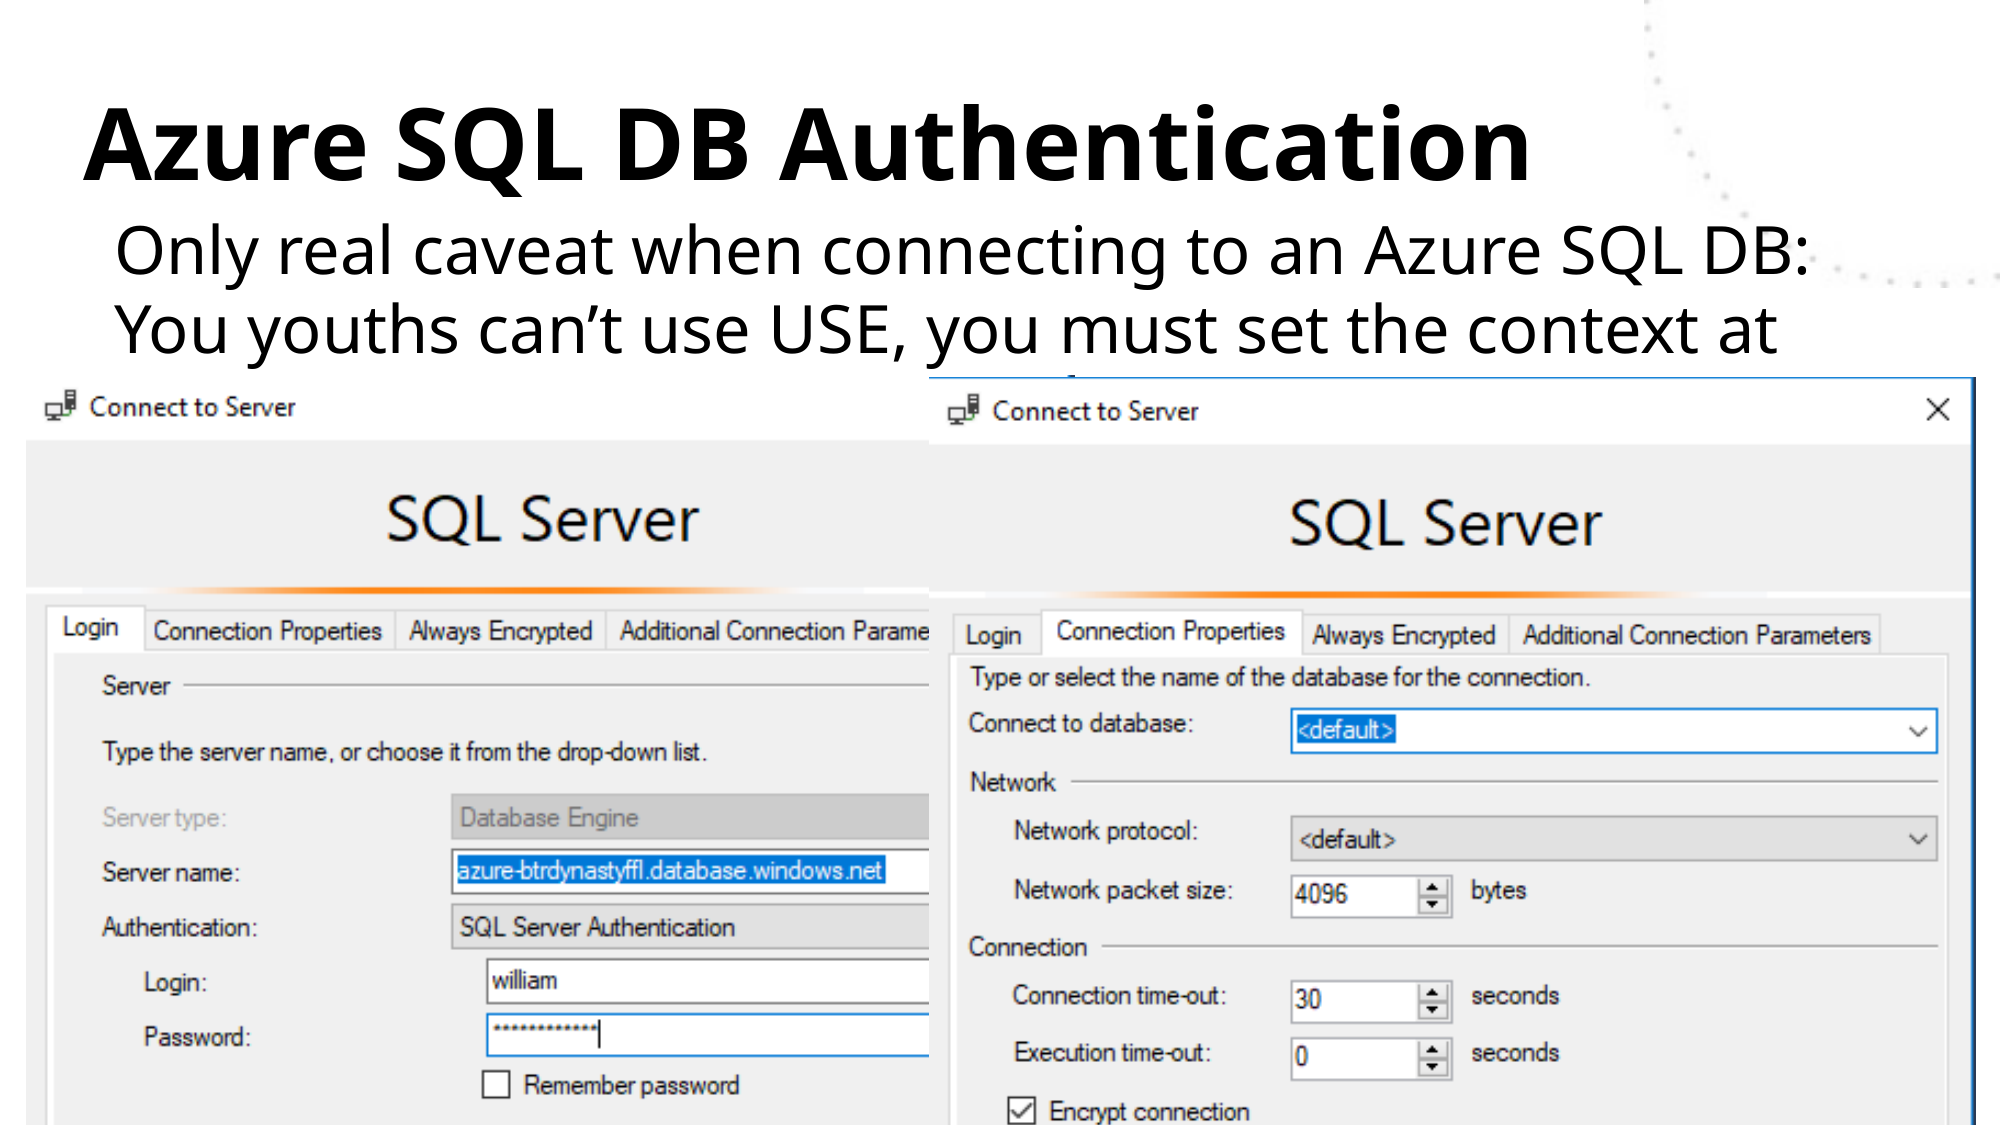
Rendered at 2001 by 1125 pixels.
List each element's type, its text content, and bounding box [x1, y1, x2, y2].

picture [25, 375, 1977, 1125]
text_box Only real caveat when connecting to an Azure SQL DB: You youths can’t use USE, you must set the context at login. [99, 200, 1900, 376]
title Azure SQL DB Authentication [68, 95, 1924, 231]
picture [1644, 0, 2000, 288]
